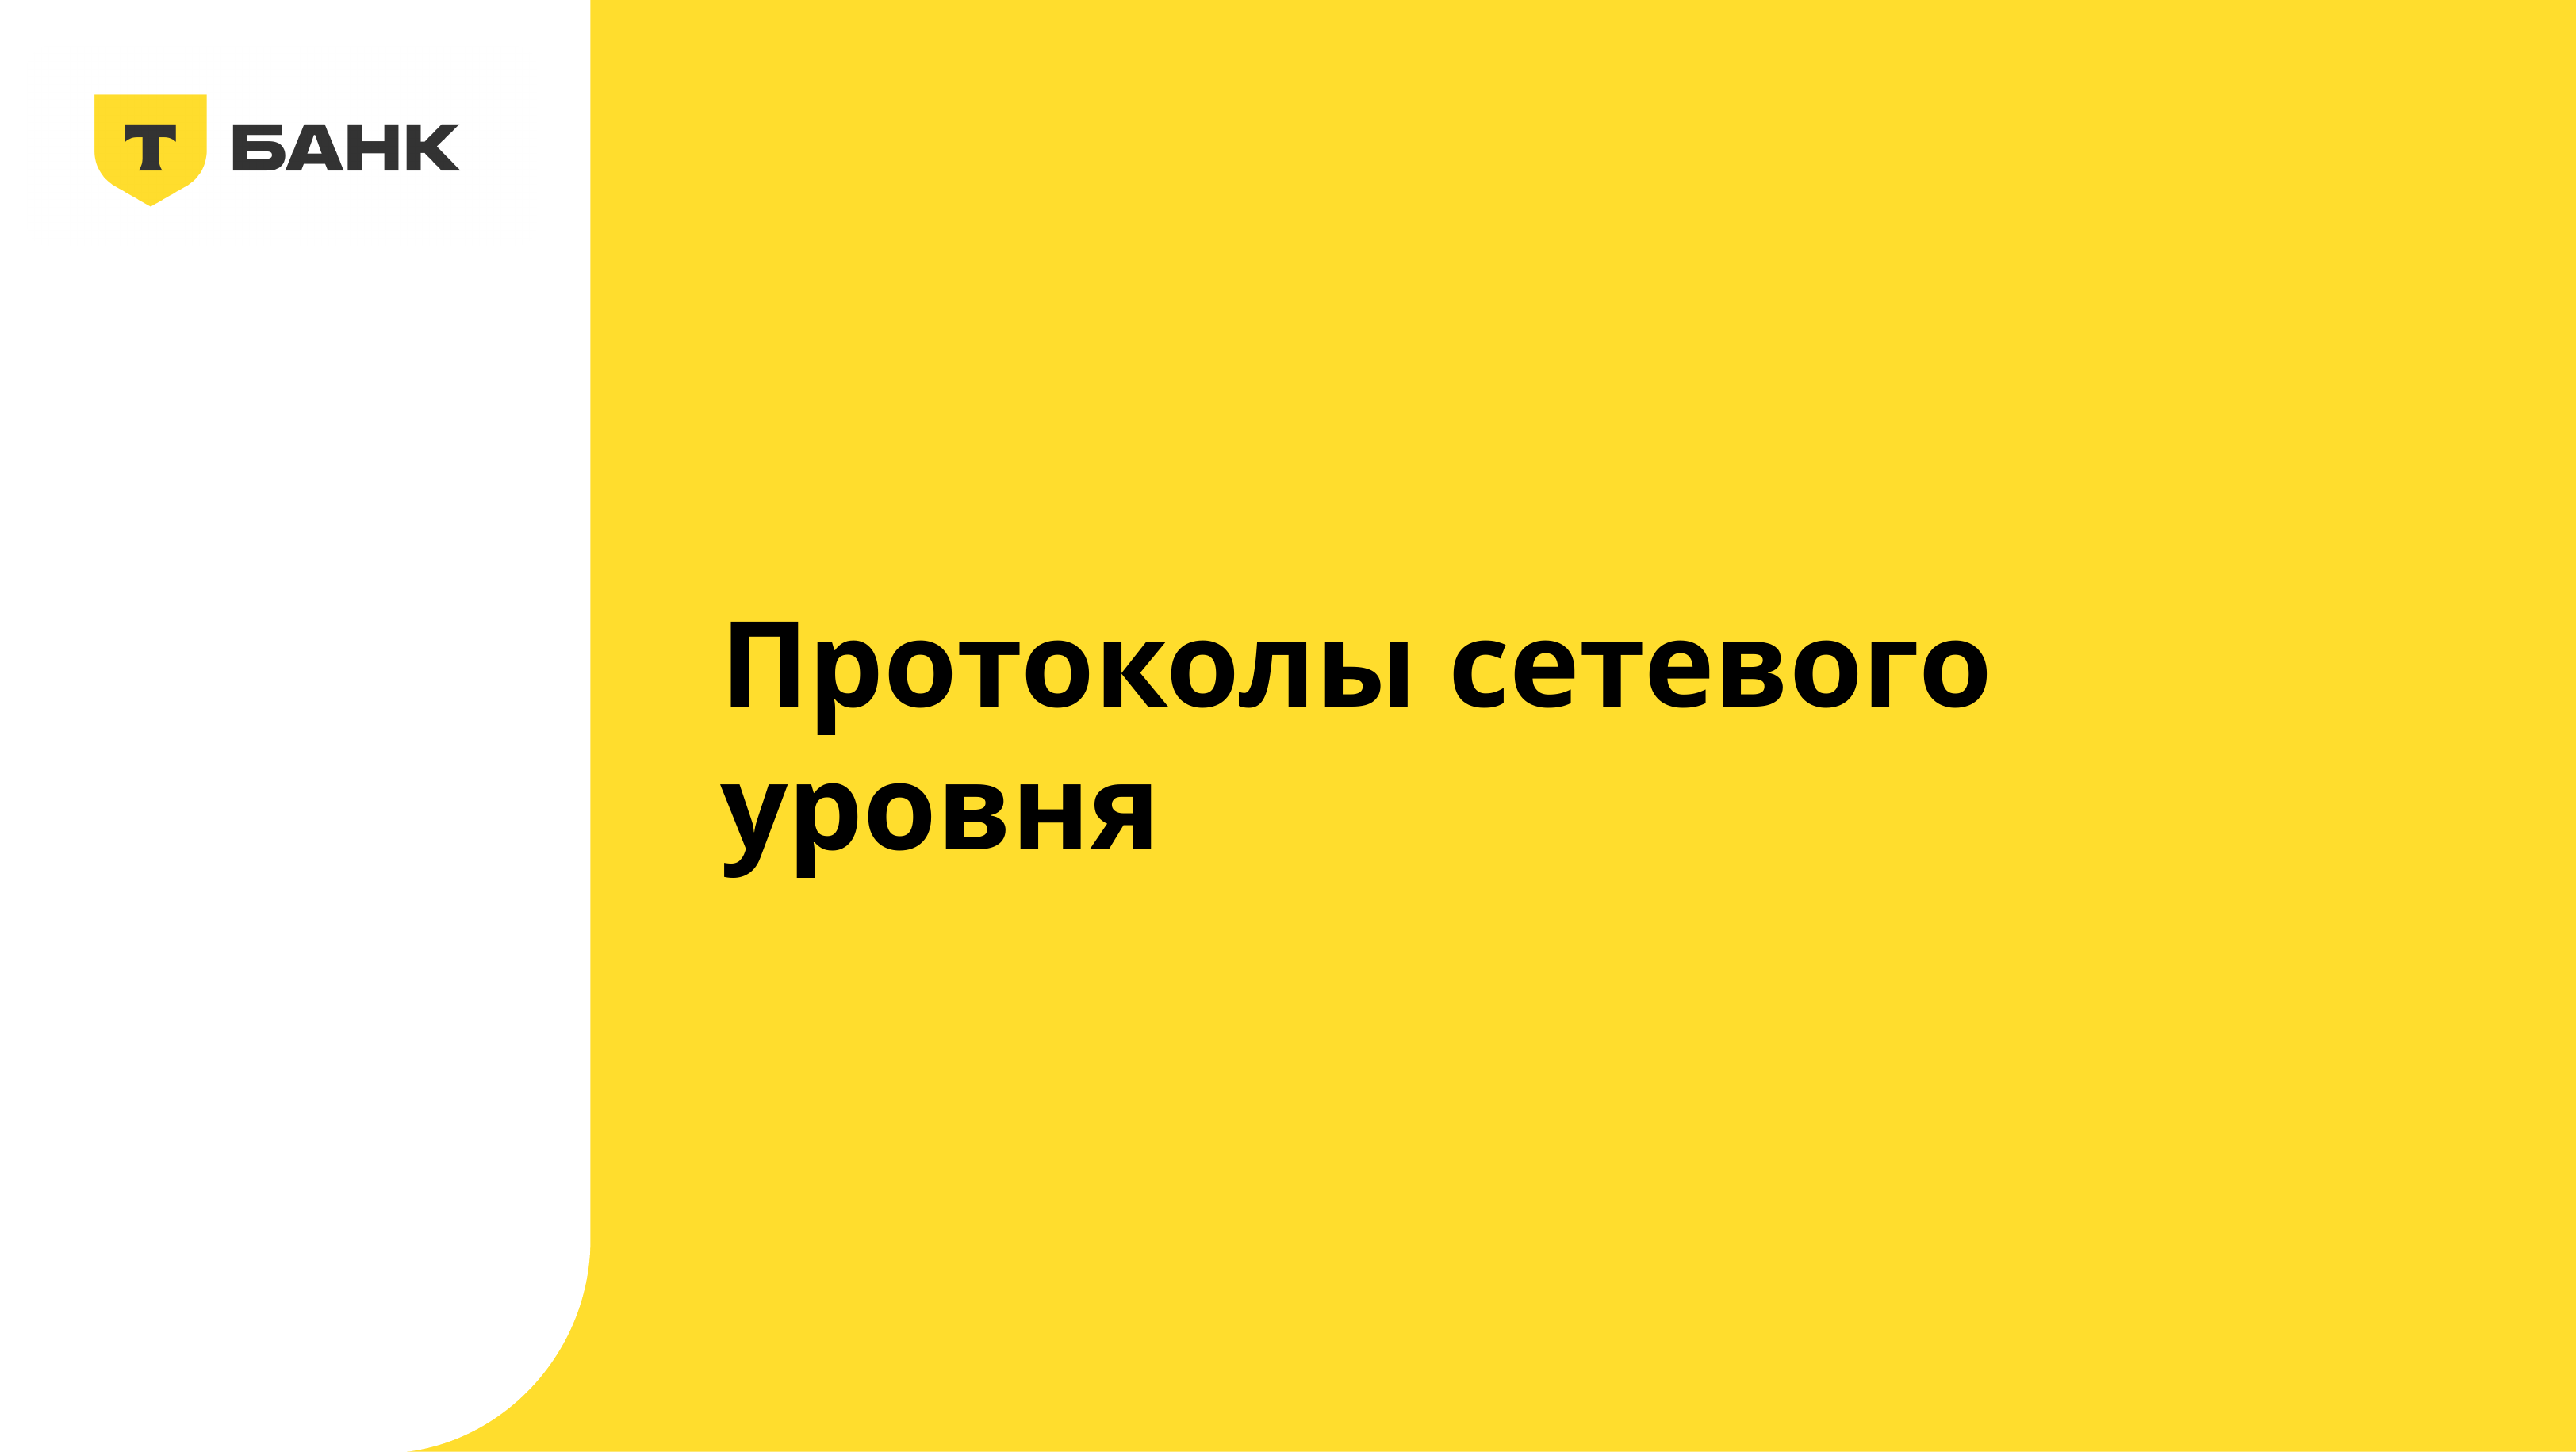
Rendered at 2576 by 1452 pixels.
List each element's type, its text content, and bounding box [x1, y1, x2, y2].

picture [27, 46, 537, 246]
list Протоколы сетевого уровня [720, 585, 2210, 875]
